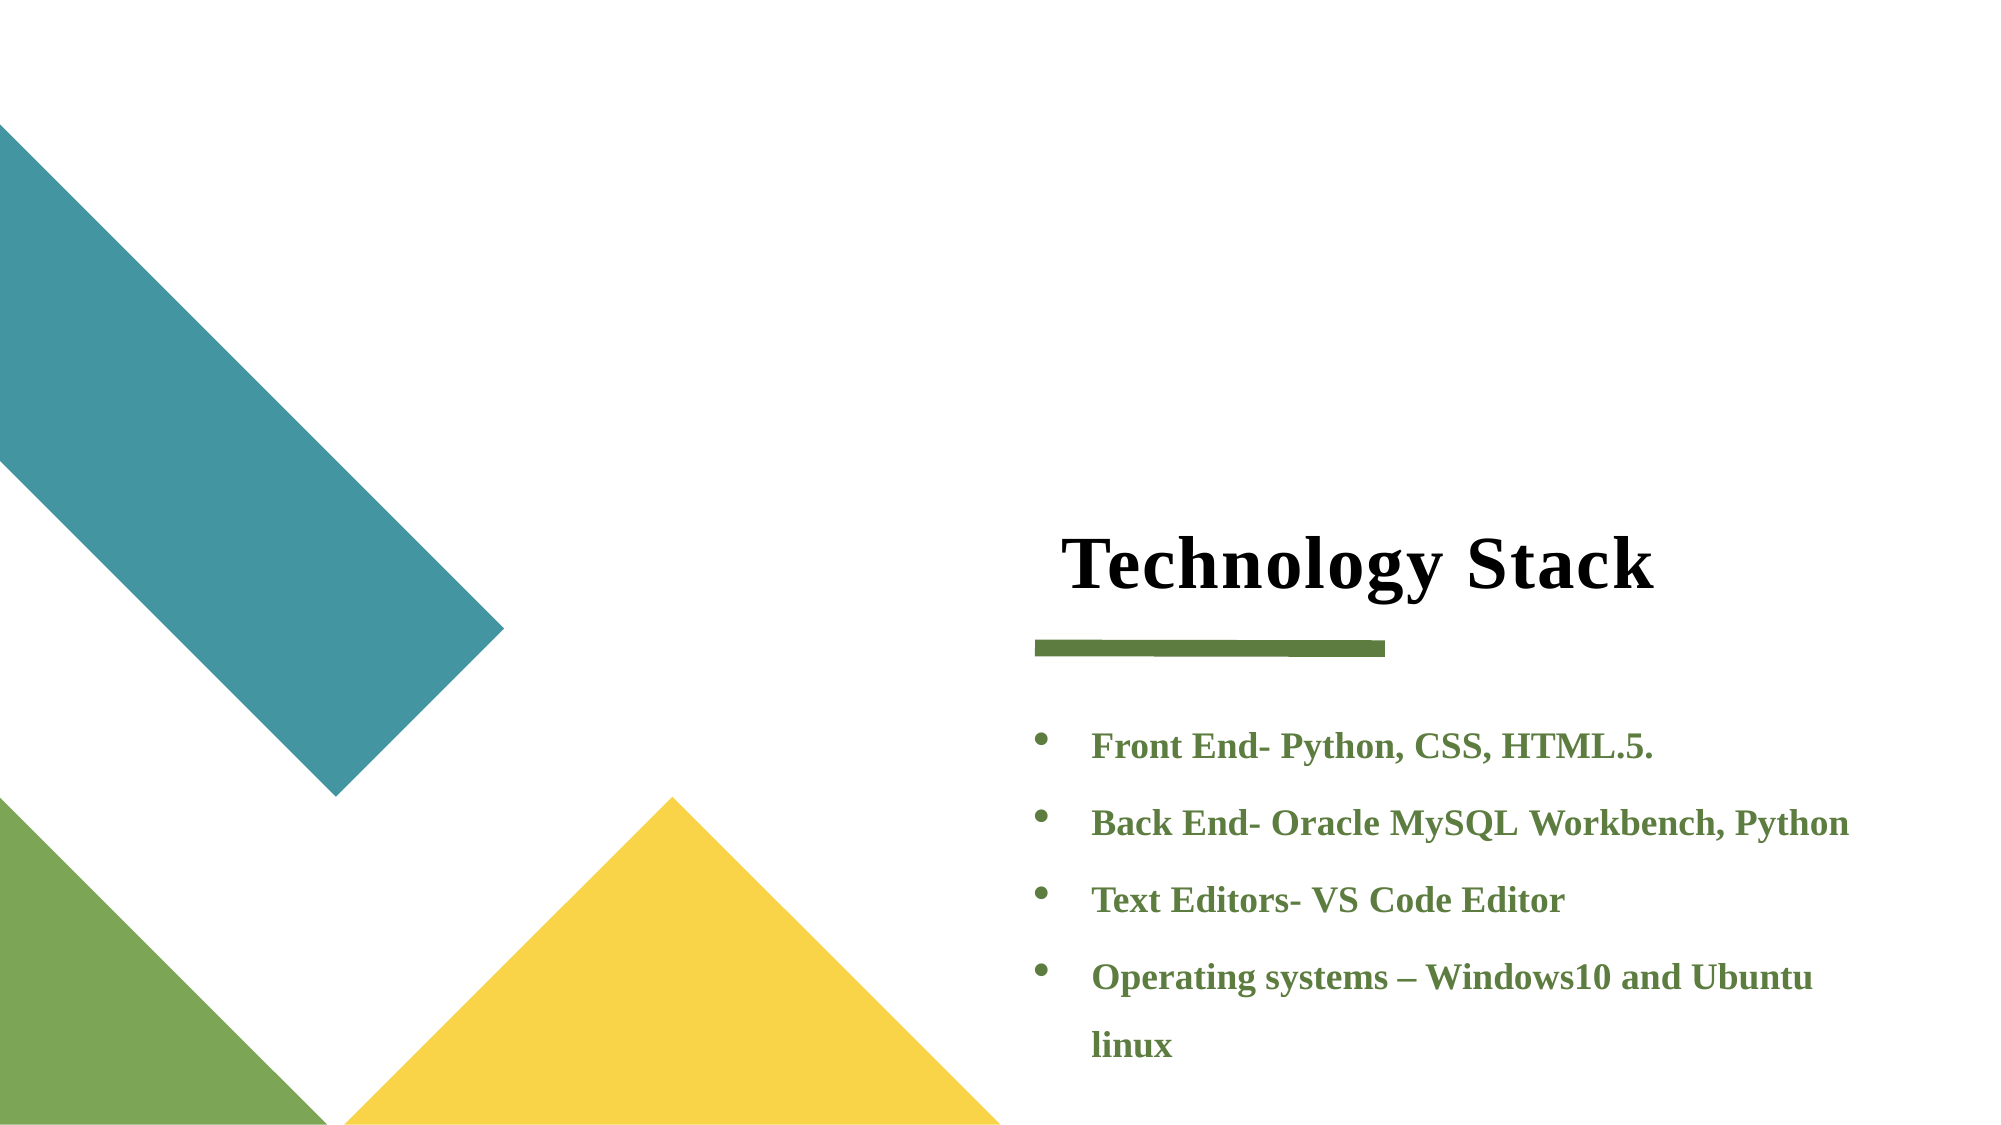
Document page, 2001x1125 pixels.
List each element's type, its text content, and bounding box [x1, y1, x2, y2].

title Technology Stack [1061, 469, 1962, 603]
list Front End- Python, CSS, HTML.5. Back End- Oracle MySQL Workbench, Python Text Editors- VS Code Editor Operating systems – Windows10 and Ubuntu linux [1035, 698, 1936, 1078]
